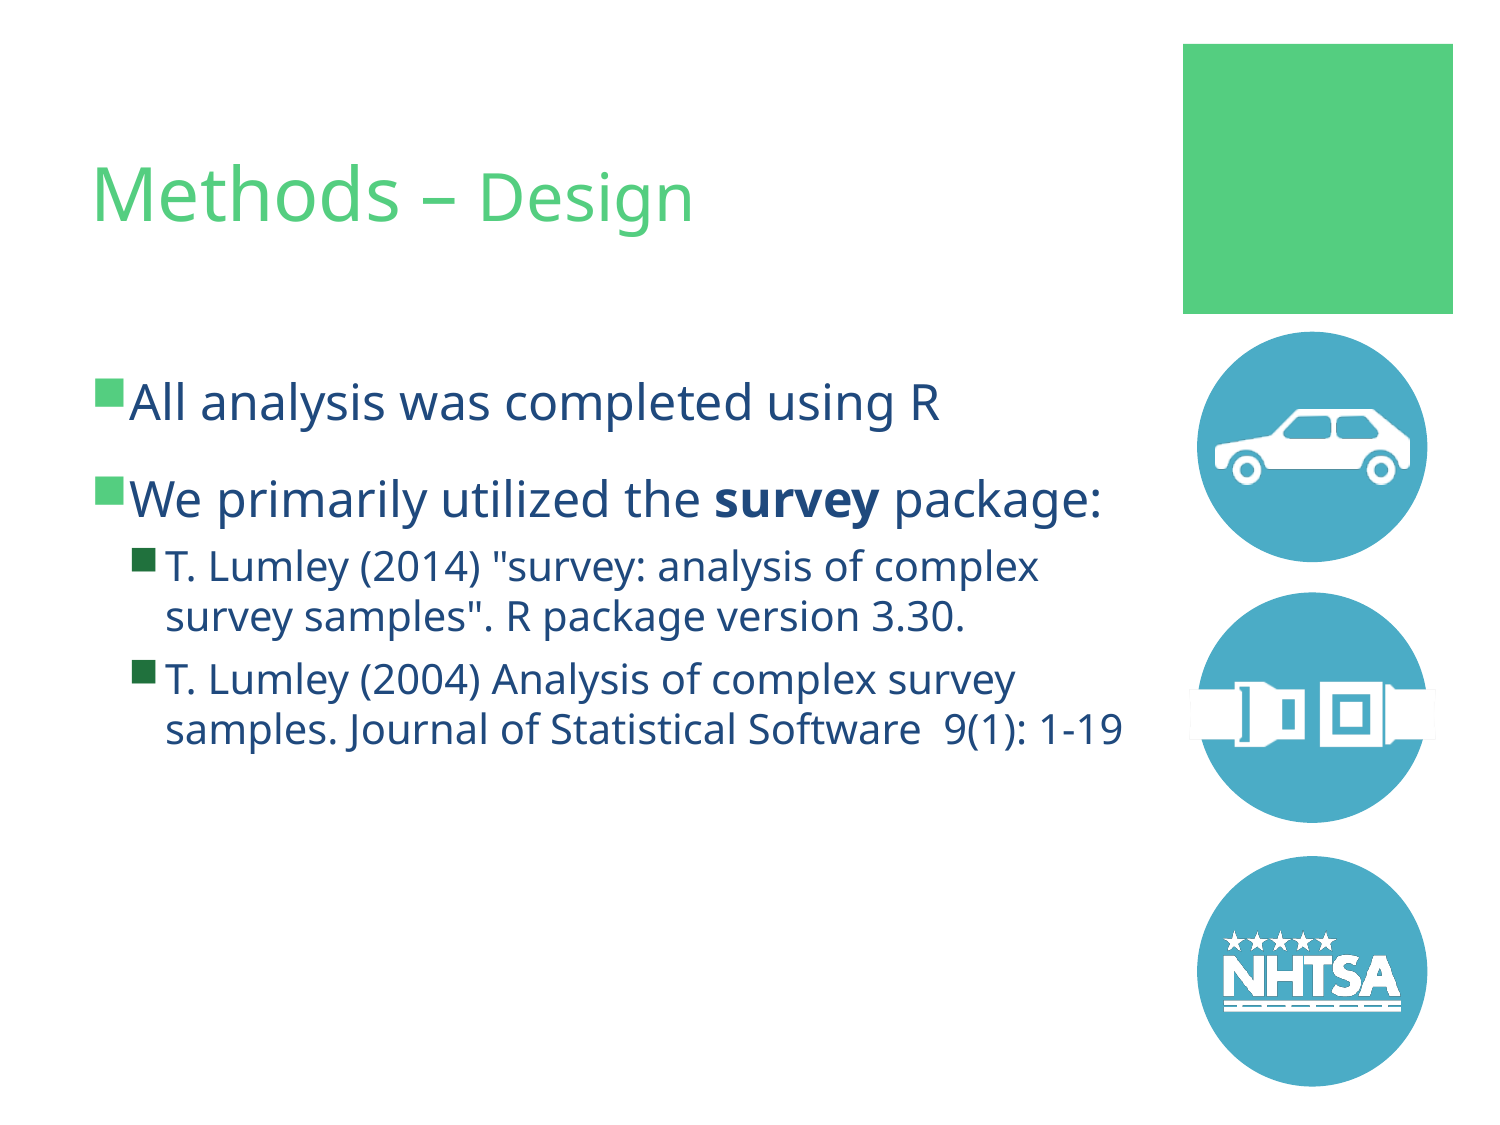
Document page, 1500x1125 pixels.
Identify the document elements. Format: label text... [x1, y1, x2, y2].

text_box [1186, 331, 1438, 1088]
title Methods – Design [75, 56, 1143, 244]
list All analysis was completed using R We primarily utilized the survey package: T. Lumley (2014) "survey: analysis of complex survey samples". R package version 3.30. T. Lumley (2004) Analysis of complex survey samples. Journal of Statistical Software 9(1): 1-19 [75, 362, 1143, 1005]
